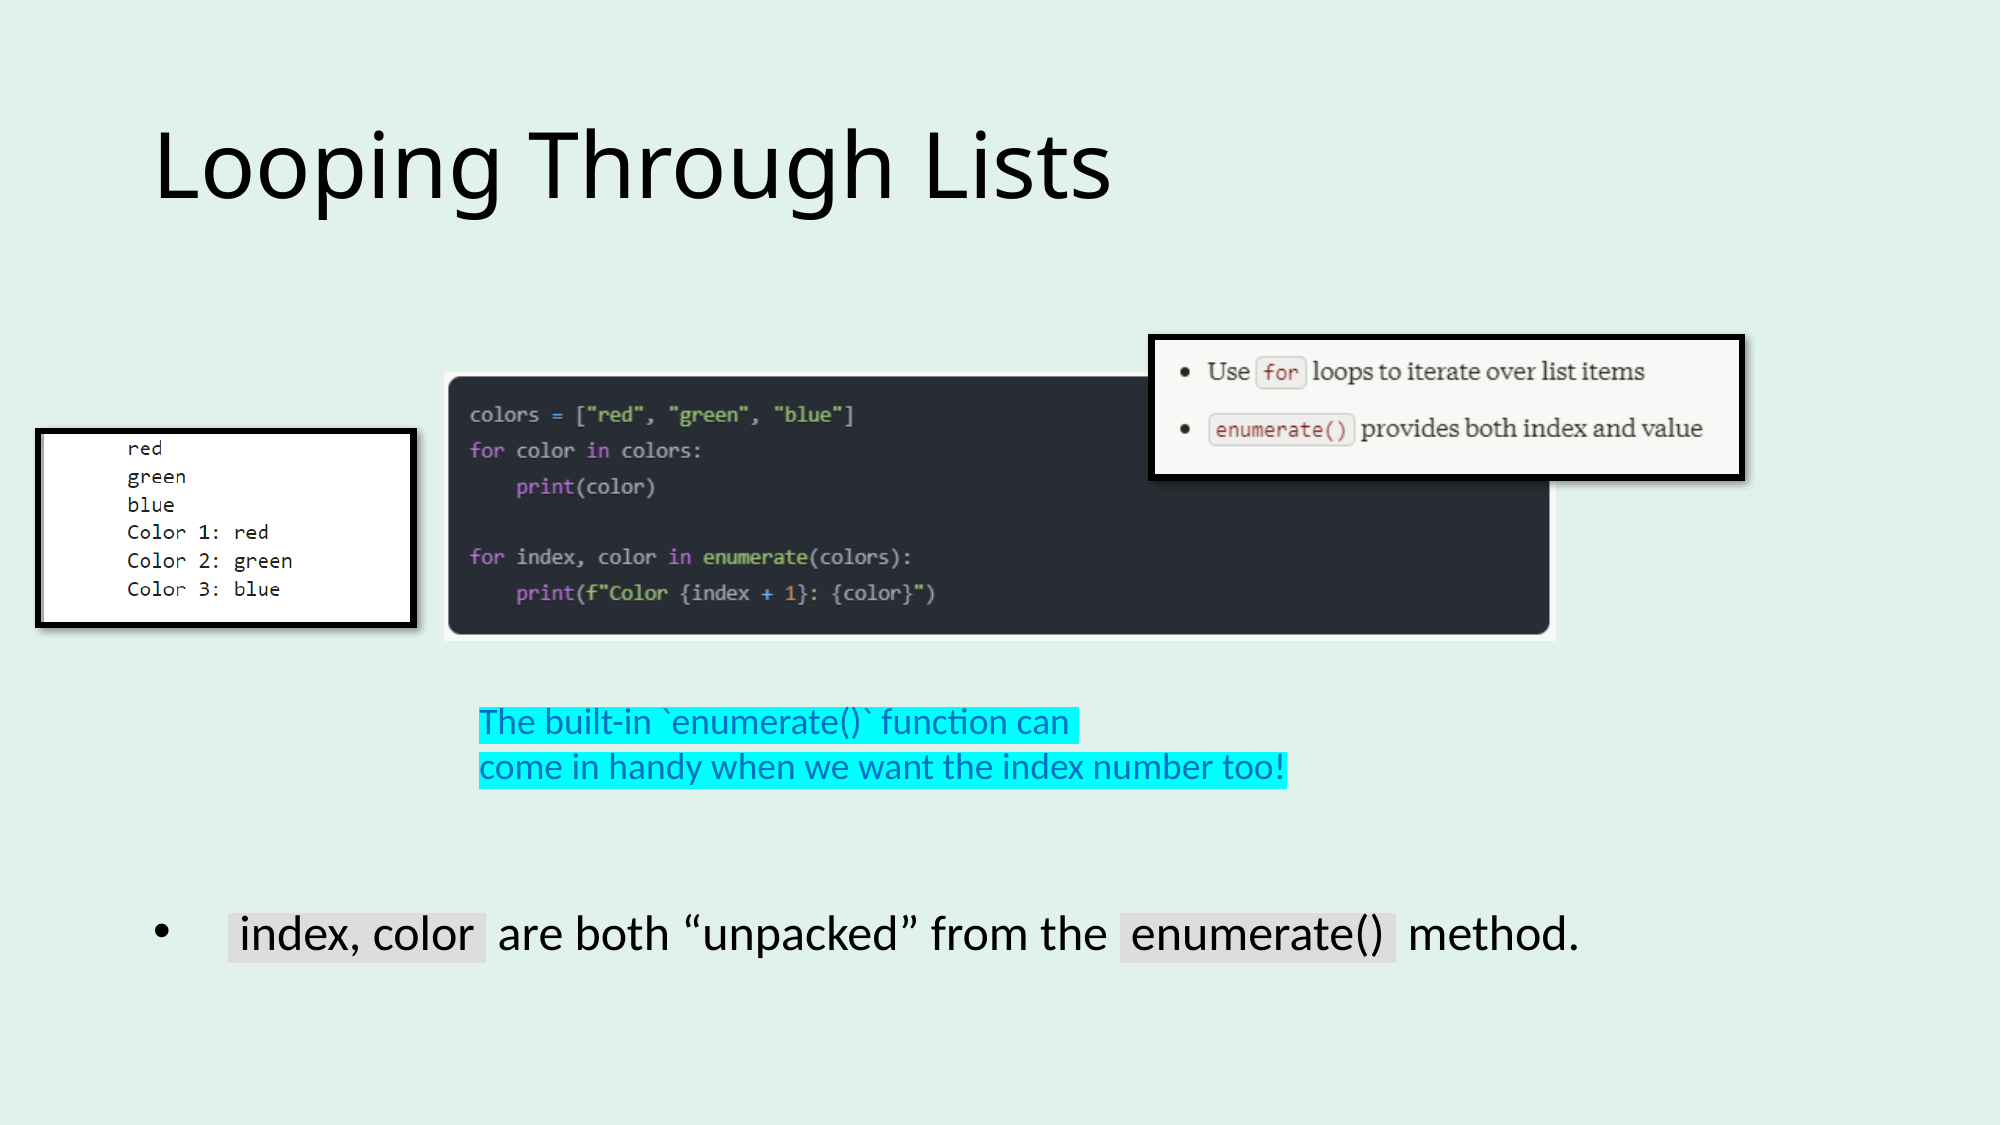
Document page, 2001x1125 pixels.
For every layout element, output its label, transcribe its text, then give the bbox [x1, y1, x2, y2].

text_box index, color are both “unpacked” from the enumerate() method. [99, 893, 1901, 968]
text_box The built-in `enumerate()` function can come in handy when we want the index number too! [464, 689, 1303, 795]
picture [443, 339, 1740, 642]
picture [40, 433, 411, 623]
title Looping Through Lists [137, 59, 1863, 278]
